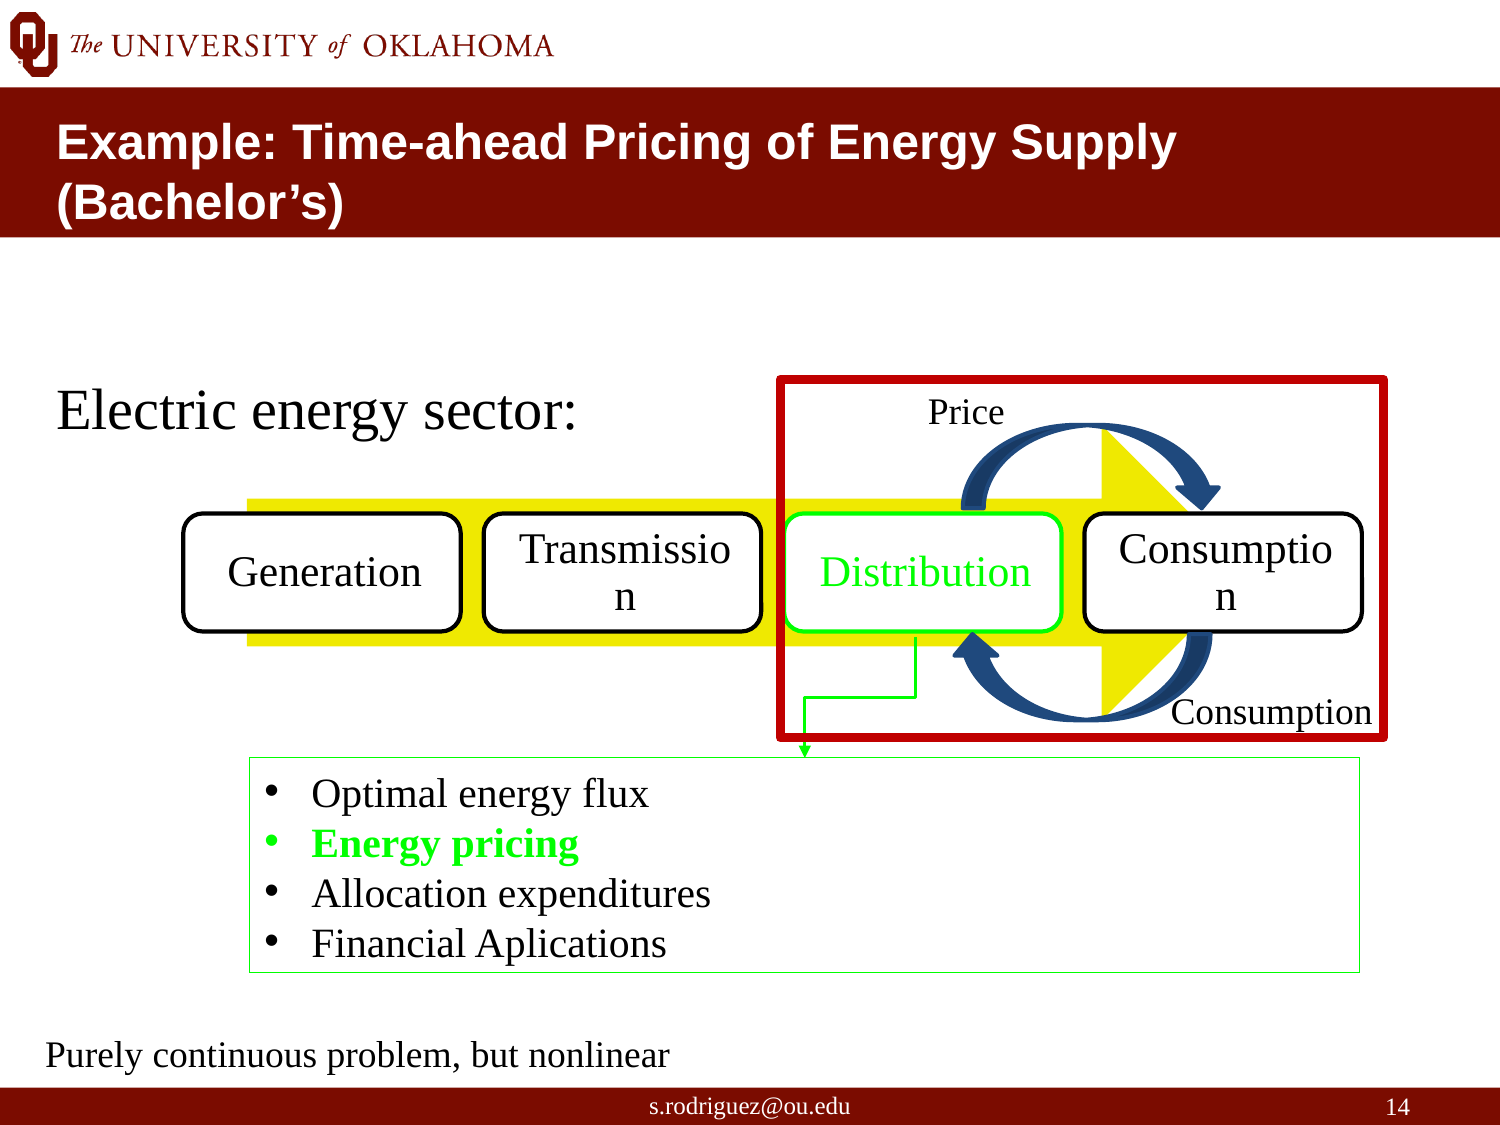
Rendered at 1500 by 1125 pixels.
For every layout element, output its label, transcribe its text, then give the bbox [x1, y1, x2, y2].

text_box [778, 377, 1385, 740]
slide_number 14 [1074, 1074, 1425, 1125]
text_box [799, 641, 921, 753]
text_box Optimal energy flux Energy pricing Allocation expenditures Financial Aplications [249, 757, 1360, 973]
text_box Electric energy sector: [41, 328, 1447, 449]
text_box Purely continuous problem, but nonlinear [30, 999, 781, 1083]
footer s.rodriguez@ou.edu [512, 1074, 988, 1125]
text_box Example: Time-ahead Pricing of Energy Supply (Bachelor’s) [41, 101, 1392, 290]
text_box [182, 424, 1363, 721]
picture [2, 0, 562, 115]
